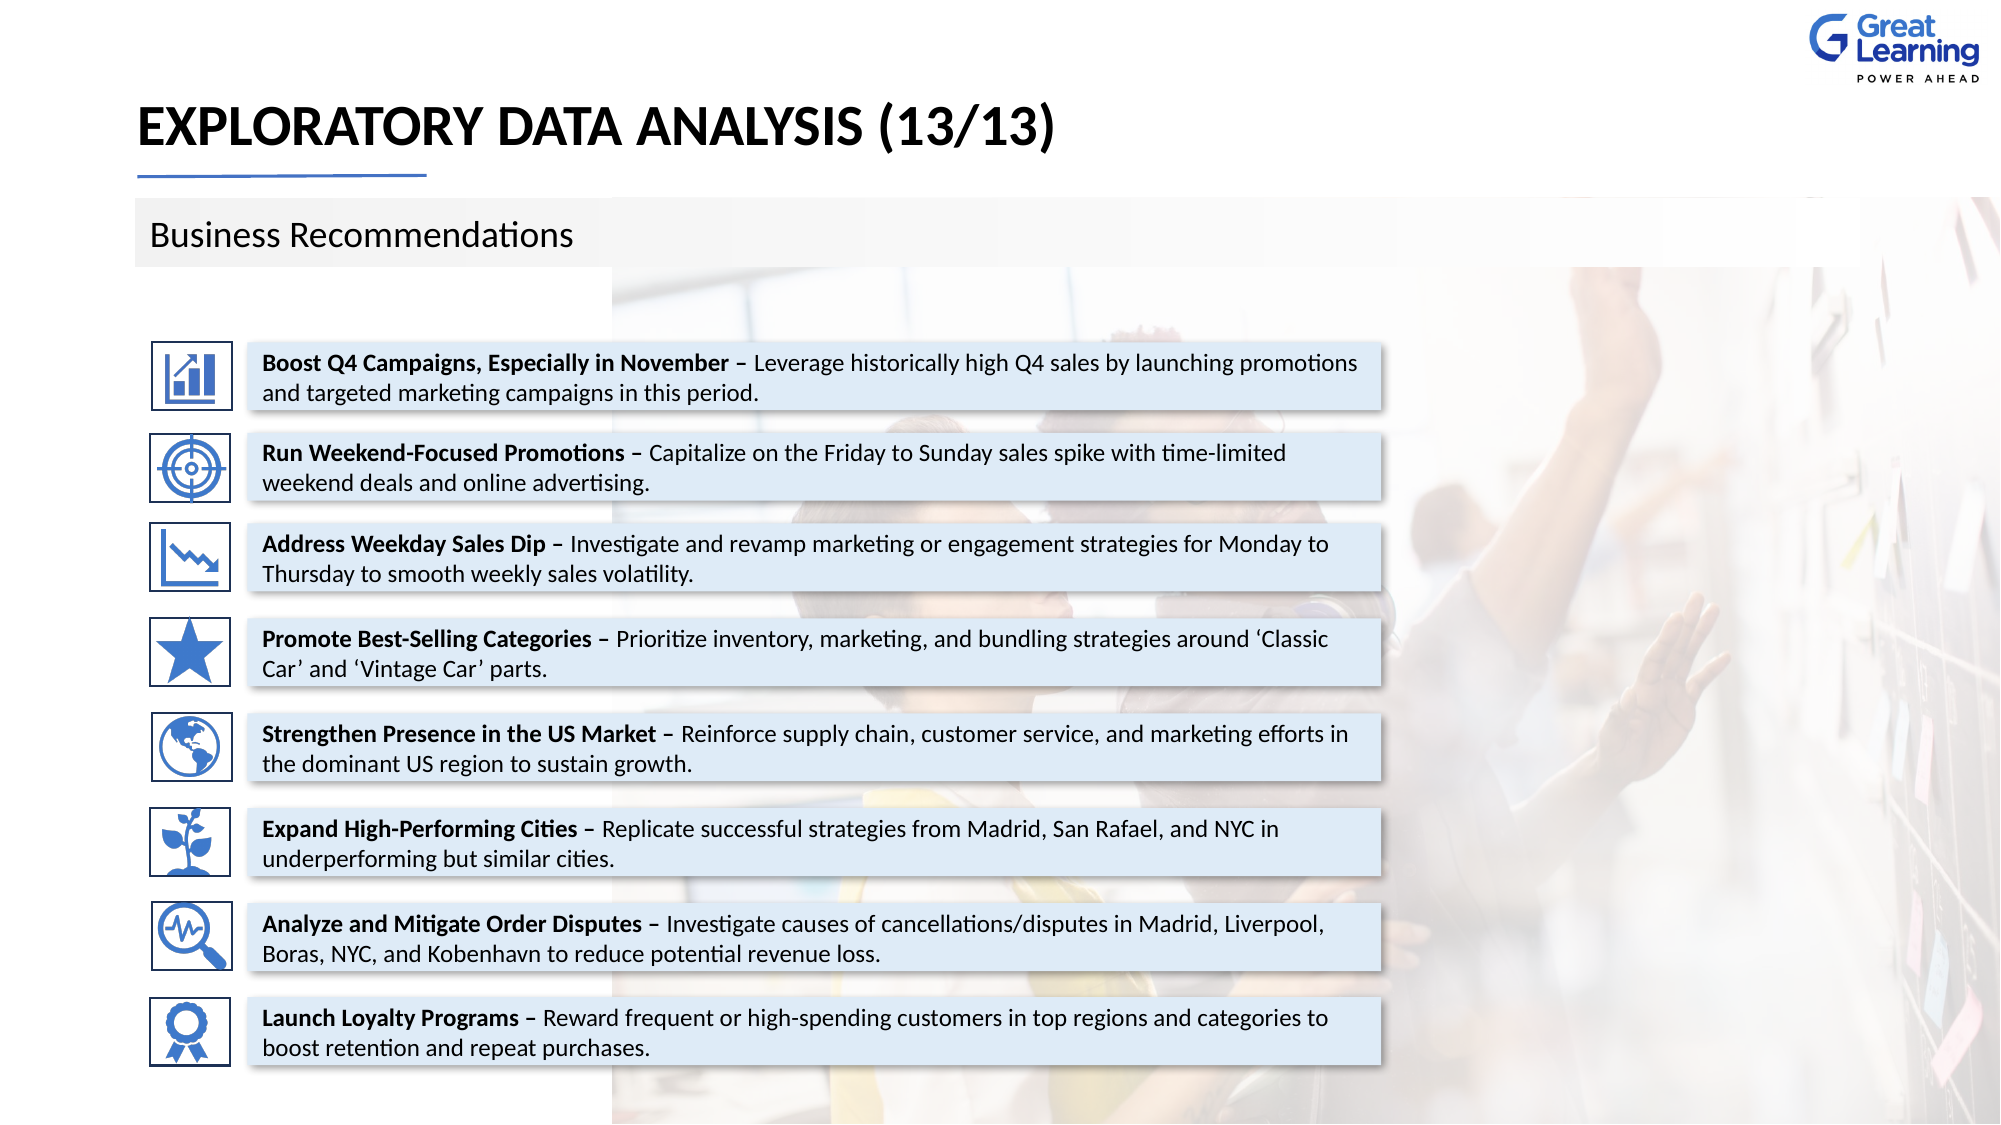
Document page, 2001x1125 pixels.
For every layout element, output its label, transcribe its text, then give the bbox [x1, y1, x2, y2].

text_box Address Weekday Sales Dip – Investigate and revamp marketing or engagement strategies for Monday to Thursday to smooth weekly sales volatility. [246, 522, 612, 592]
picture [152, 998, 221, 1067]
text_box Promote Best-Selling Categories – Prioritize inventory, marketing, and bundling strategies around ‘Classic Car’ and ‘Vintage Car’ parts. [246, 617, 612, 687]
text_box [151, 341, 233, 411]
text_box Business Recommendations [134, 198, 612, 268]
text_box [227, 807, 231, 877]
text_box Boost Q4 Campaigns, Especially in November – Leverage historically high Q4 sales by launching promotions and targeted marketing campaigns in this period. [246, 341, 612, 411]
picture [146, 801, 227, 882]
text_box Run Weekend-Focused Promotions – Capitalize on the Friday to Sunday sales spike with time-limited weekend deals and online advertising. [246, 432, 612, 502]
picture [151, 428, 232, 509]
picture [149, 609, 230, 690]
picture [151, 708, 228, 785]
text_box Launch Loyalty Programs – Reward frequent or high-spending customers in top regions and categories to boost retention and repeat purchases. [246, 996, 612, 1066]
text_box [228, 712, 233, 782]
text_box Analyze and Mitigate Order Disputes – Investigate causes of cancellations/disputes in Madrid, Liverpool, Boras, NYC, and Kobenhavn to reduce potential revenue loss. [246, 902, 612, 972]
text_box Strengthen Presence in the US Market – Reinforce supply chain, customer service, and marketing efforts in the dominant US region to sustain growth. [246, 712, 612, 782]
picture [155, 345, 224, 414]
picture [149, 517, 230, 598]
title EXPLORATORY DATA ANALYSIS (13/13) [122, 77, 1848, 176]
picture [151, 895, 234, 977]
text_box Expand High-Performing Cities – Replicate successful strategies from Madrid, San Rafael, and NYC in underperforming but similar cities. [246, 807, 612, 877]
text_box [149, 997, 231, 1067]
picture [1805, 9, 1988, 85]
picture [612, 197, 2000, 1124]
